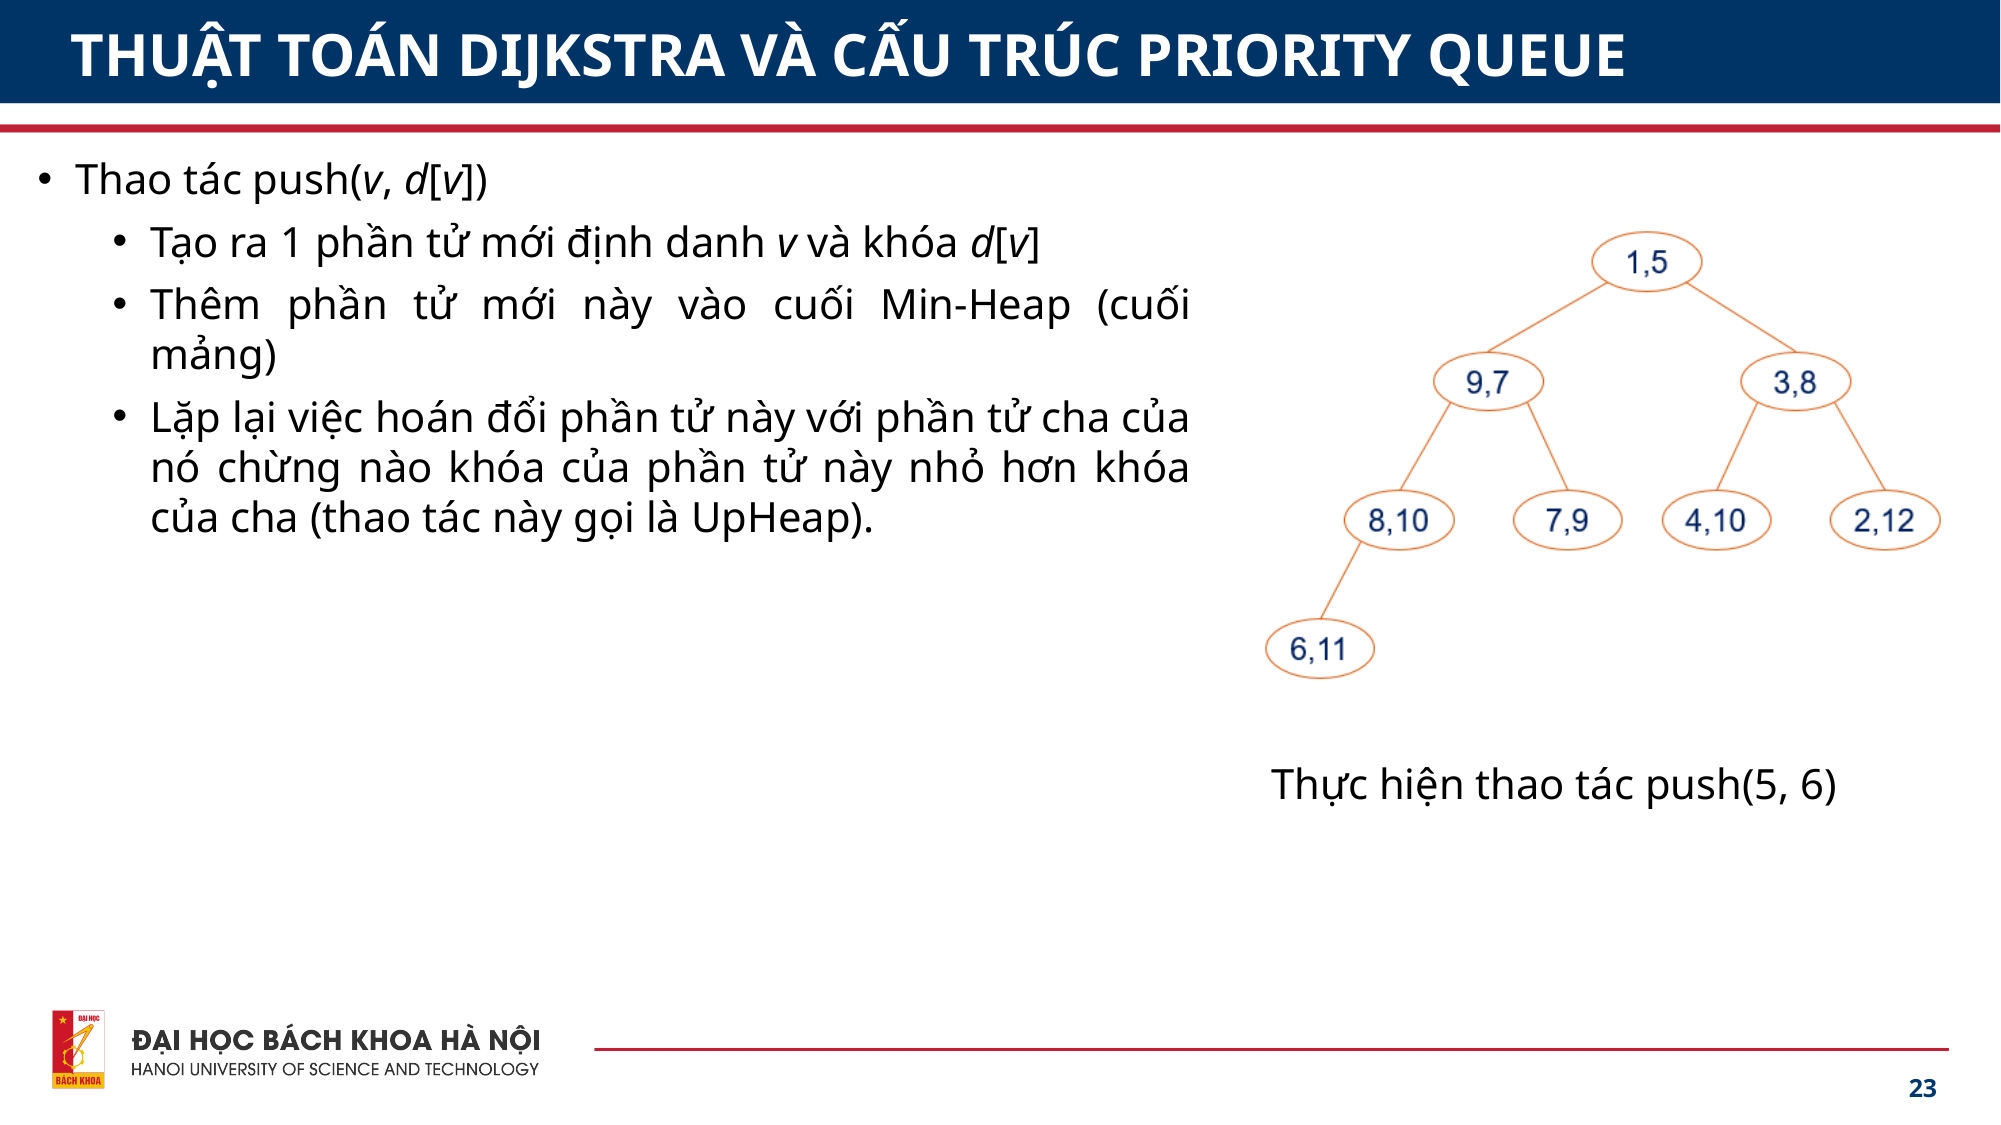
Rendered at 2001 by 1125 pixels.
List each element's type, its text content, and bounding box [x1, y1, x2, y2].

list Thao tác push(v, d[v]) Tạo ra 1 phần tử mới định danh v và khóa d[v] Thêm phần tử mới này vào cuối Min-Heap (cuối mảng) Lặp lại việc hoán đổi phần tử này với phần tử cha của nó chừng nào khóa của phần tử này nhỏ hơn khóa của cha (thao tác này gọi là UpHeap). [22, 145, 1207, 979]
title THUẬT TOÁN DIJKSTRA VÀ CẤU TRÚC PRIORITY QUEUE [55, 18, 1945, 90]
text_box Thực hiện thao tác push(5, 6) [1256, 750, 1945, 815]
picture [0, 0, 2001, 1125]
slide_number 23 [1502, 1065, 1953, 1125]
